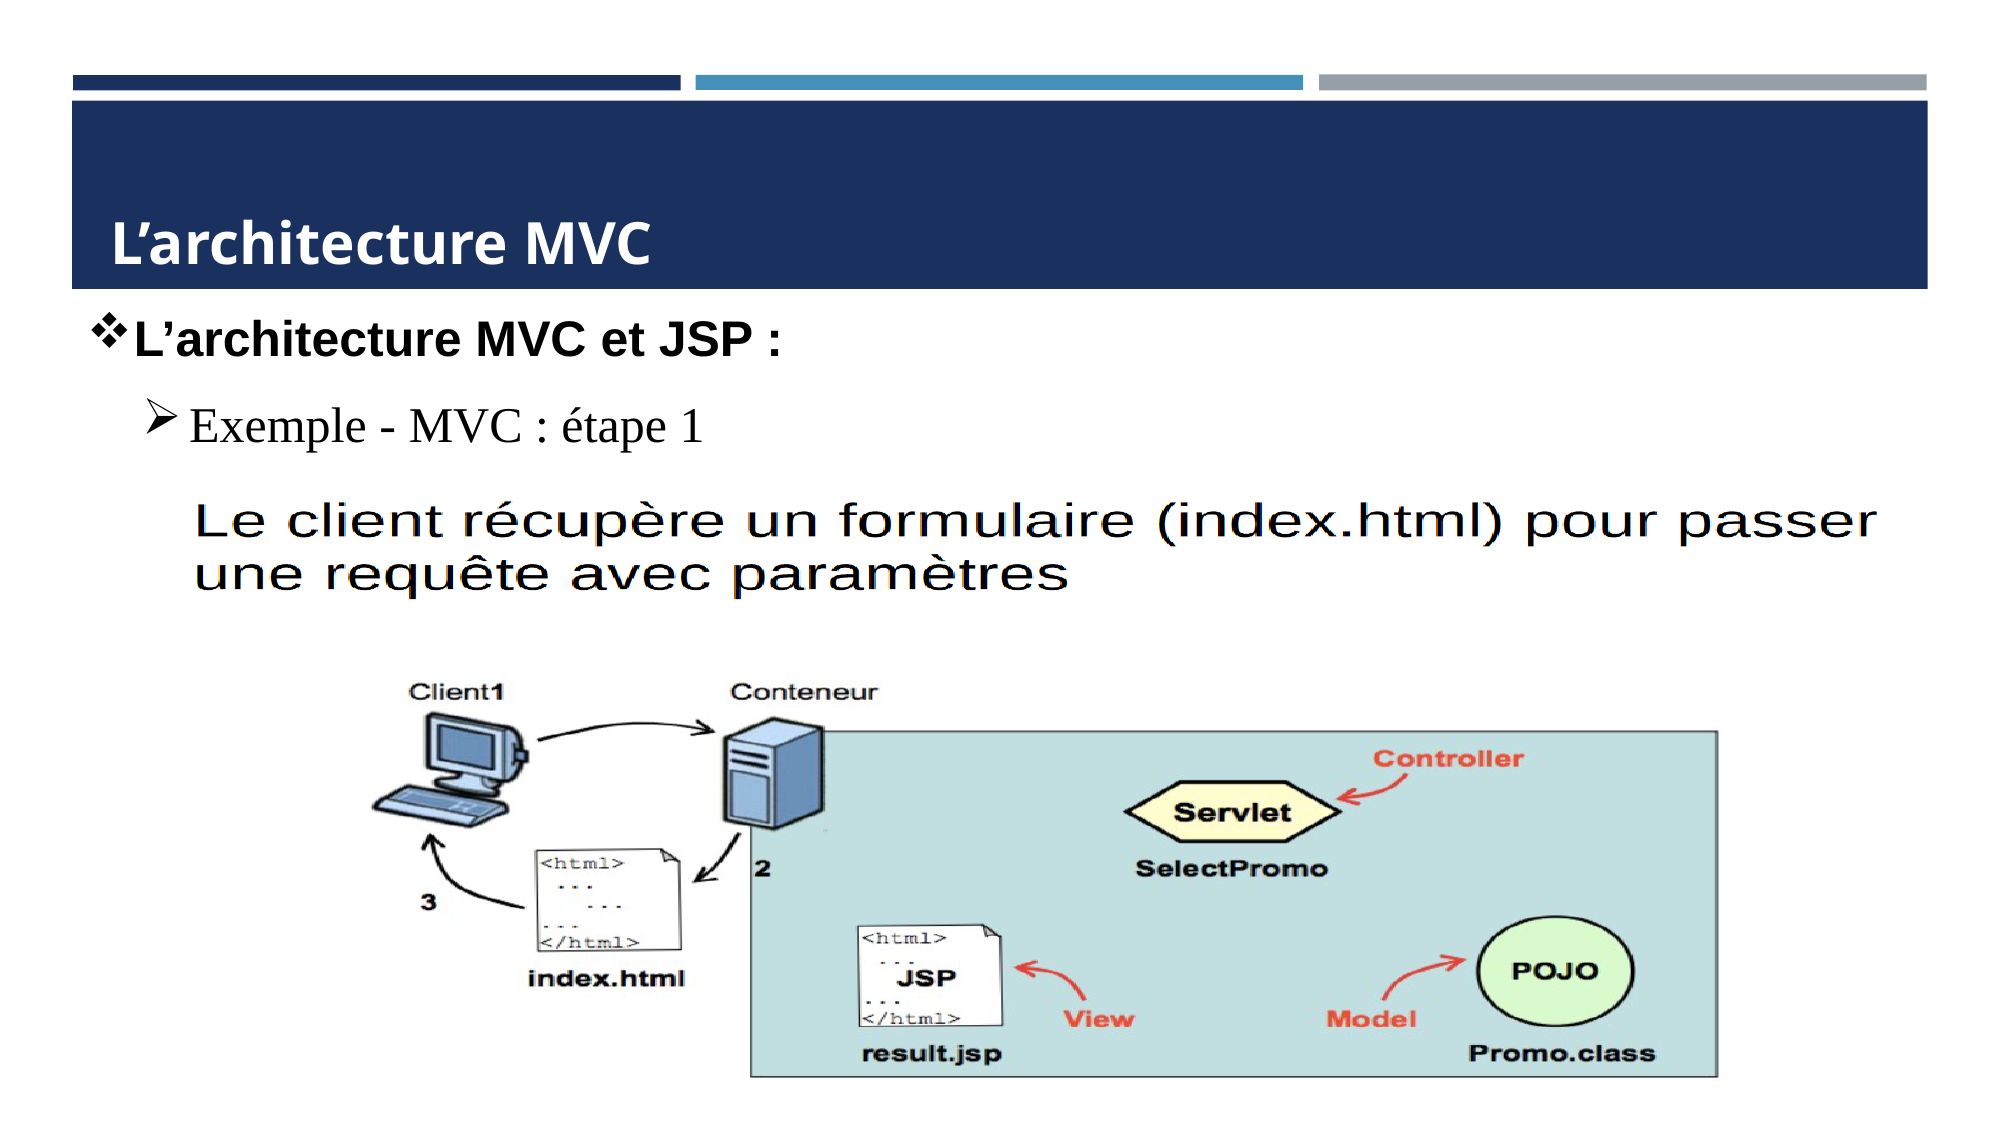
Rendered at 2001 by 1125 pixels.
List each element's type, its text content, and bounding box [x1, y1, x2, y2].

title L’architecture MVC [72, 100, 1928, 289]
text_box Exemple - MVC : étape 1 [127, 385, 720, 460]
text_box L’architecture MVC et JSP : [72, 298, 1338, 374]
picture [149, 487, 1963, 1092]
